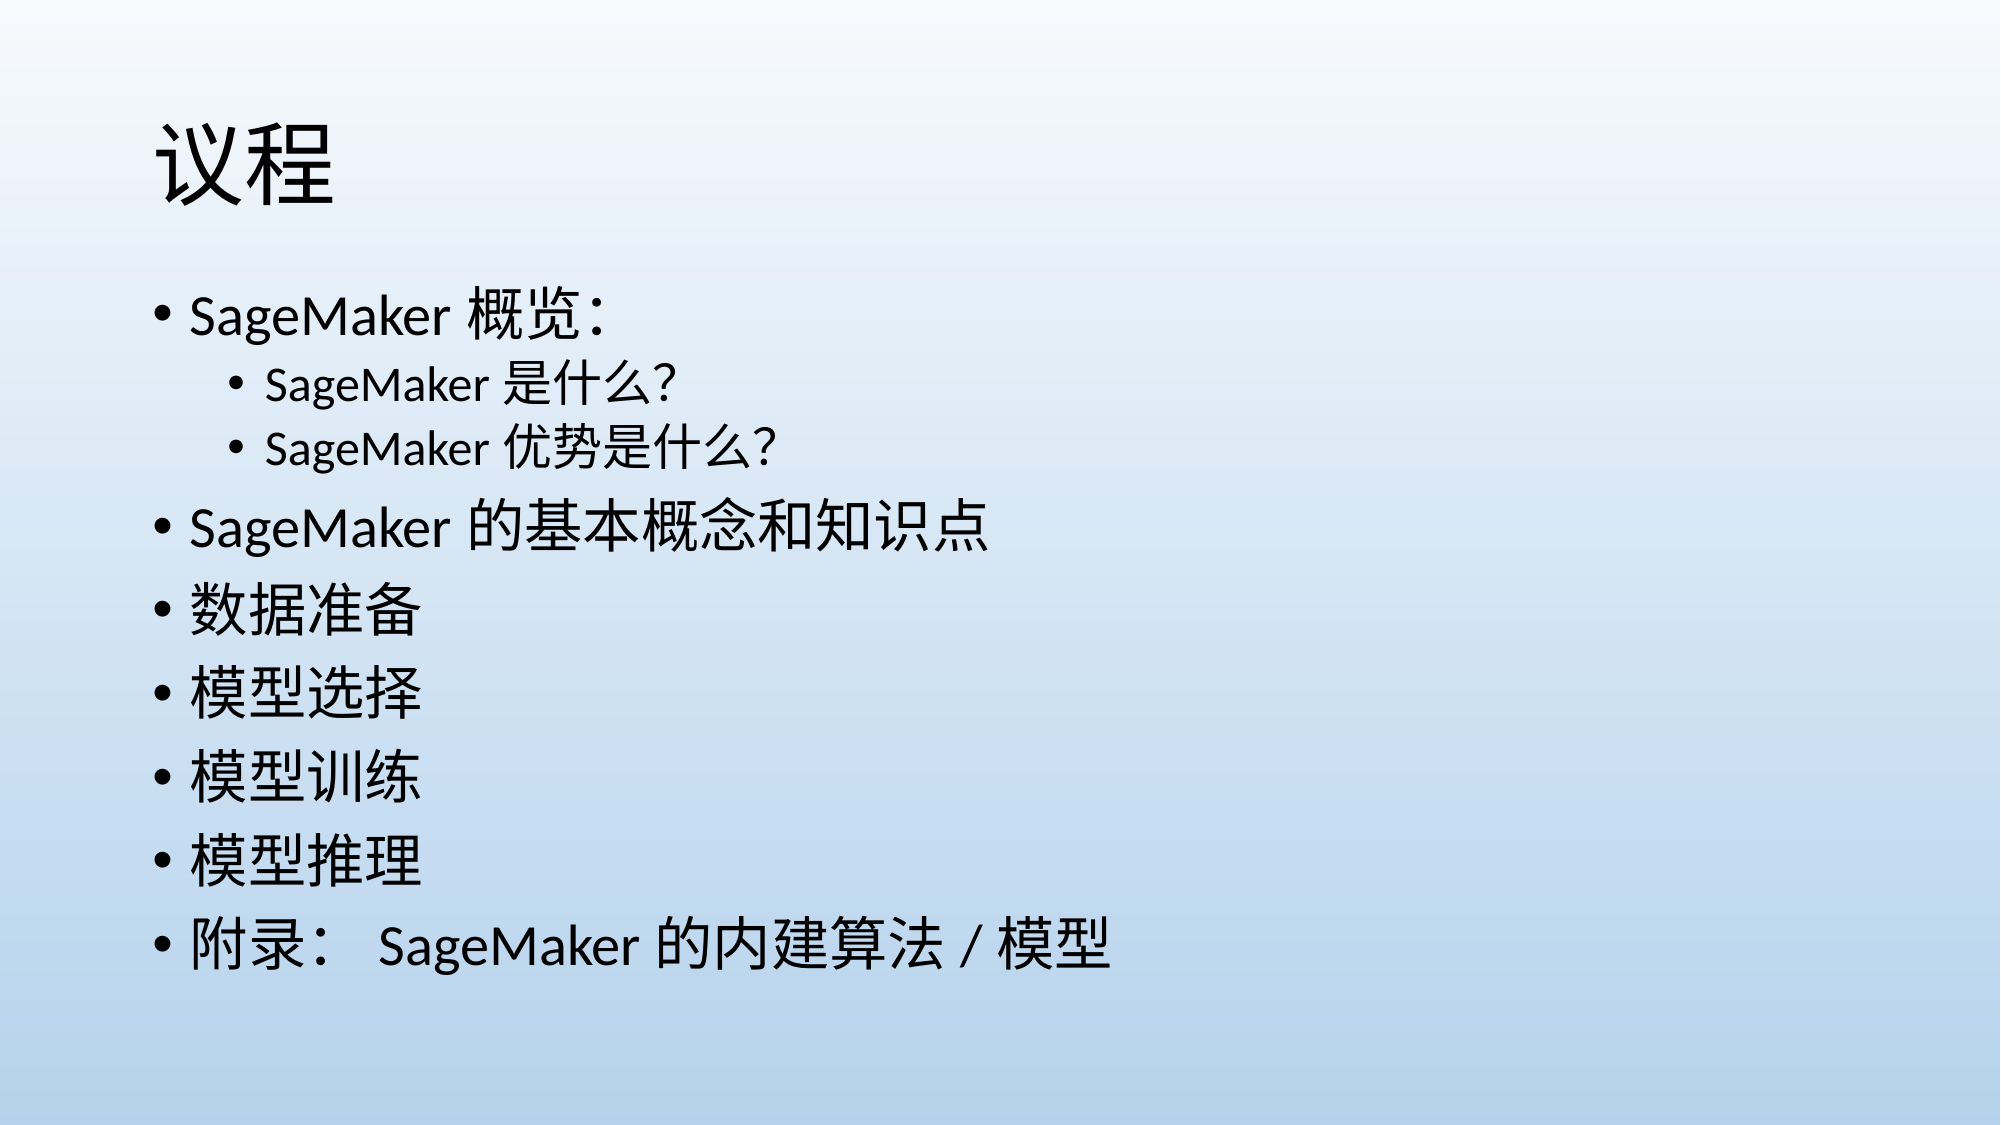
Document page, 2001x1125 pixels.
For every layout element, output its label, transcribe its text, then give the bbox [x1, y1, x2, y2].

list SageMaker概览： SageMaker是什么？ SageMaker优势是什么？ SageMaker的基本概念和知识点 数据准备 模型选择 模型训练 模型推理 附录：SageMaker的内建算法/模型 [137, 277, 1863, 1062]
title 议程 [137, 59, 1863, 277]
